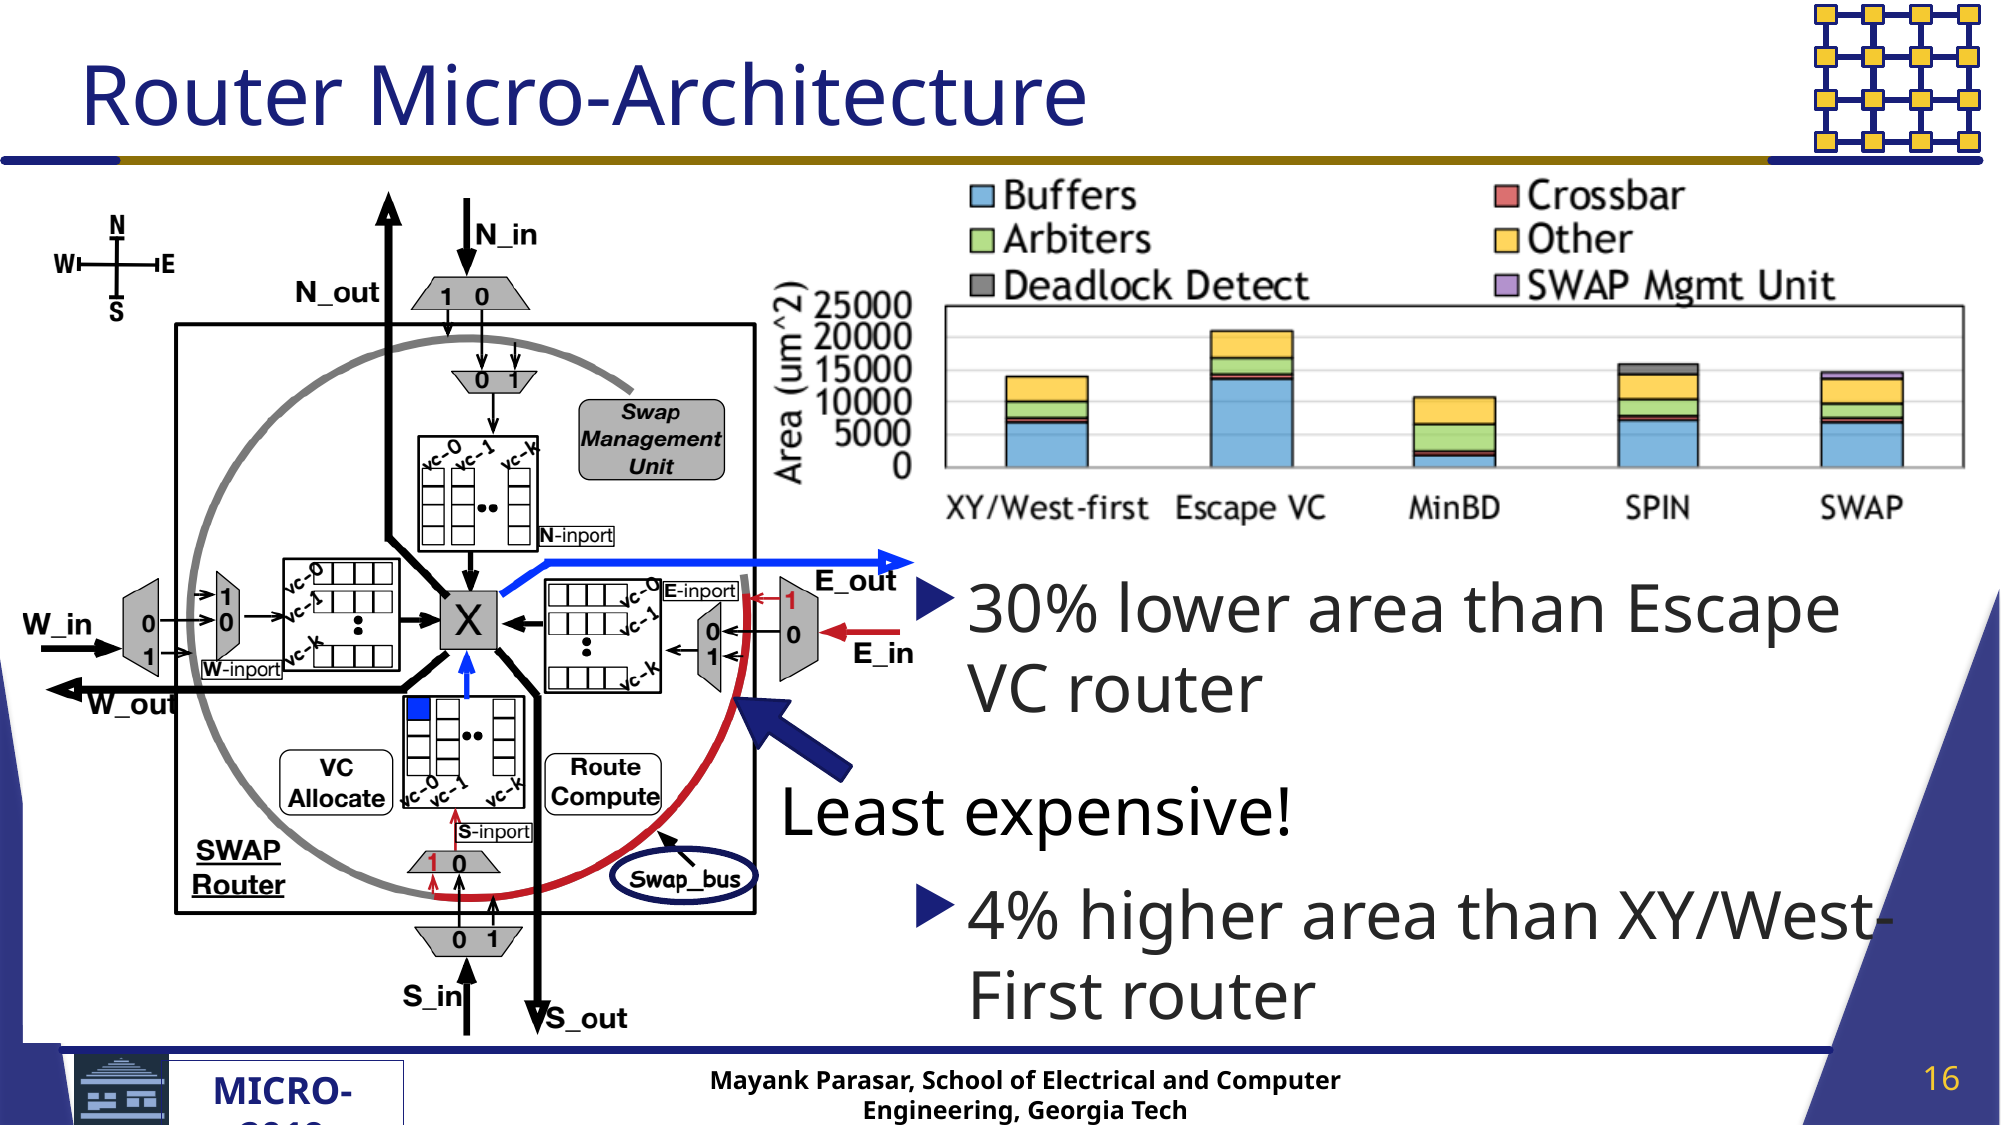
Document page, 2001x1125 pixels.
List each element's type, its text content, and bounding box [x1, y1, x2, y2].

slide_number 16 [1863, 1050, 1976, 1110]
picture [22, 168, 1971, 1043]
text_box Least expensive! [927, 761, 1309, 857]
footer Mayank Parasar, School of Electrical and Computer Engineering, Georgia Tech [692, 1057, 1360, 1118]
picture [74, 1054, 169, 1125]
title Router Micro-Architecture [64, 35, 1819, 161]
picture [162, 1061, 169, 1125]
list 30% lower area than Escape VC router 4% higher area than XY/West-First router [896, 558, 1931, 1062]
